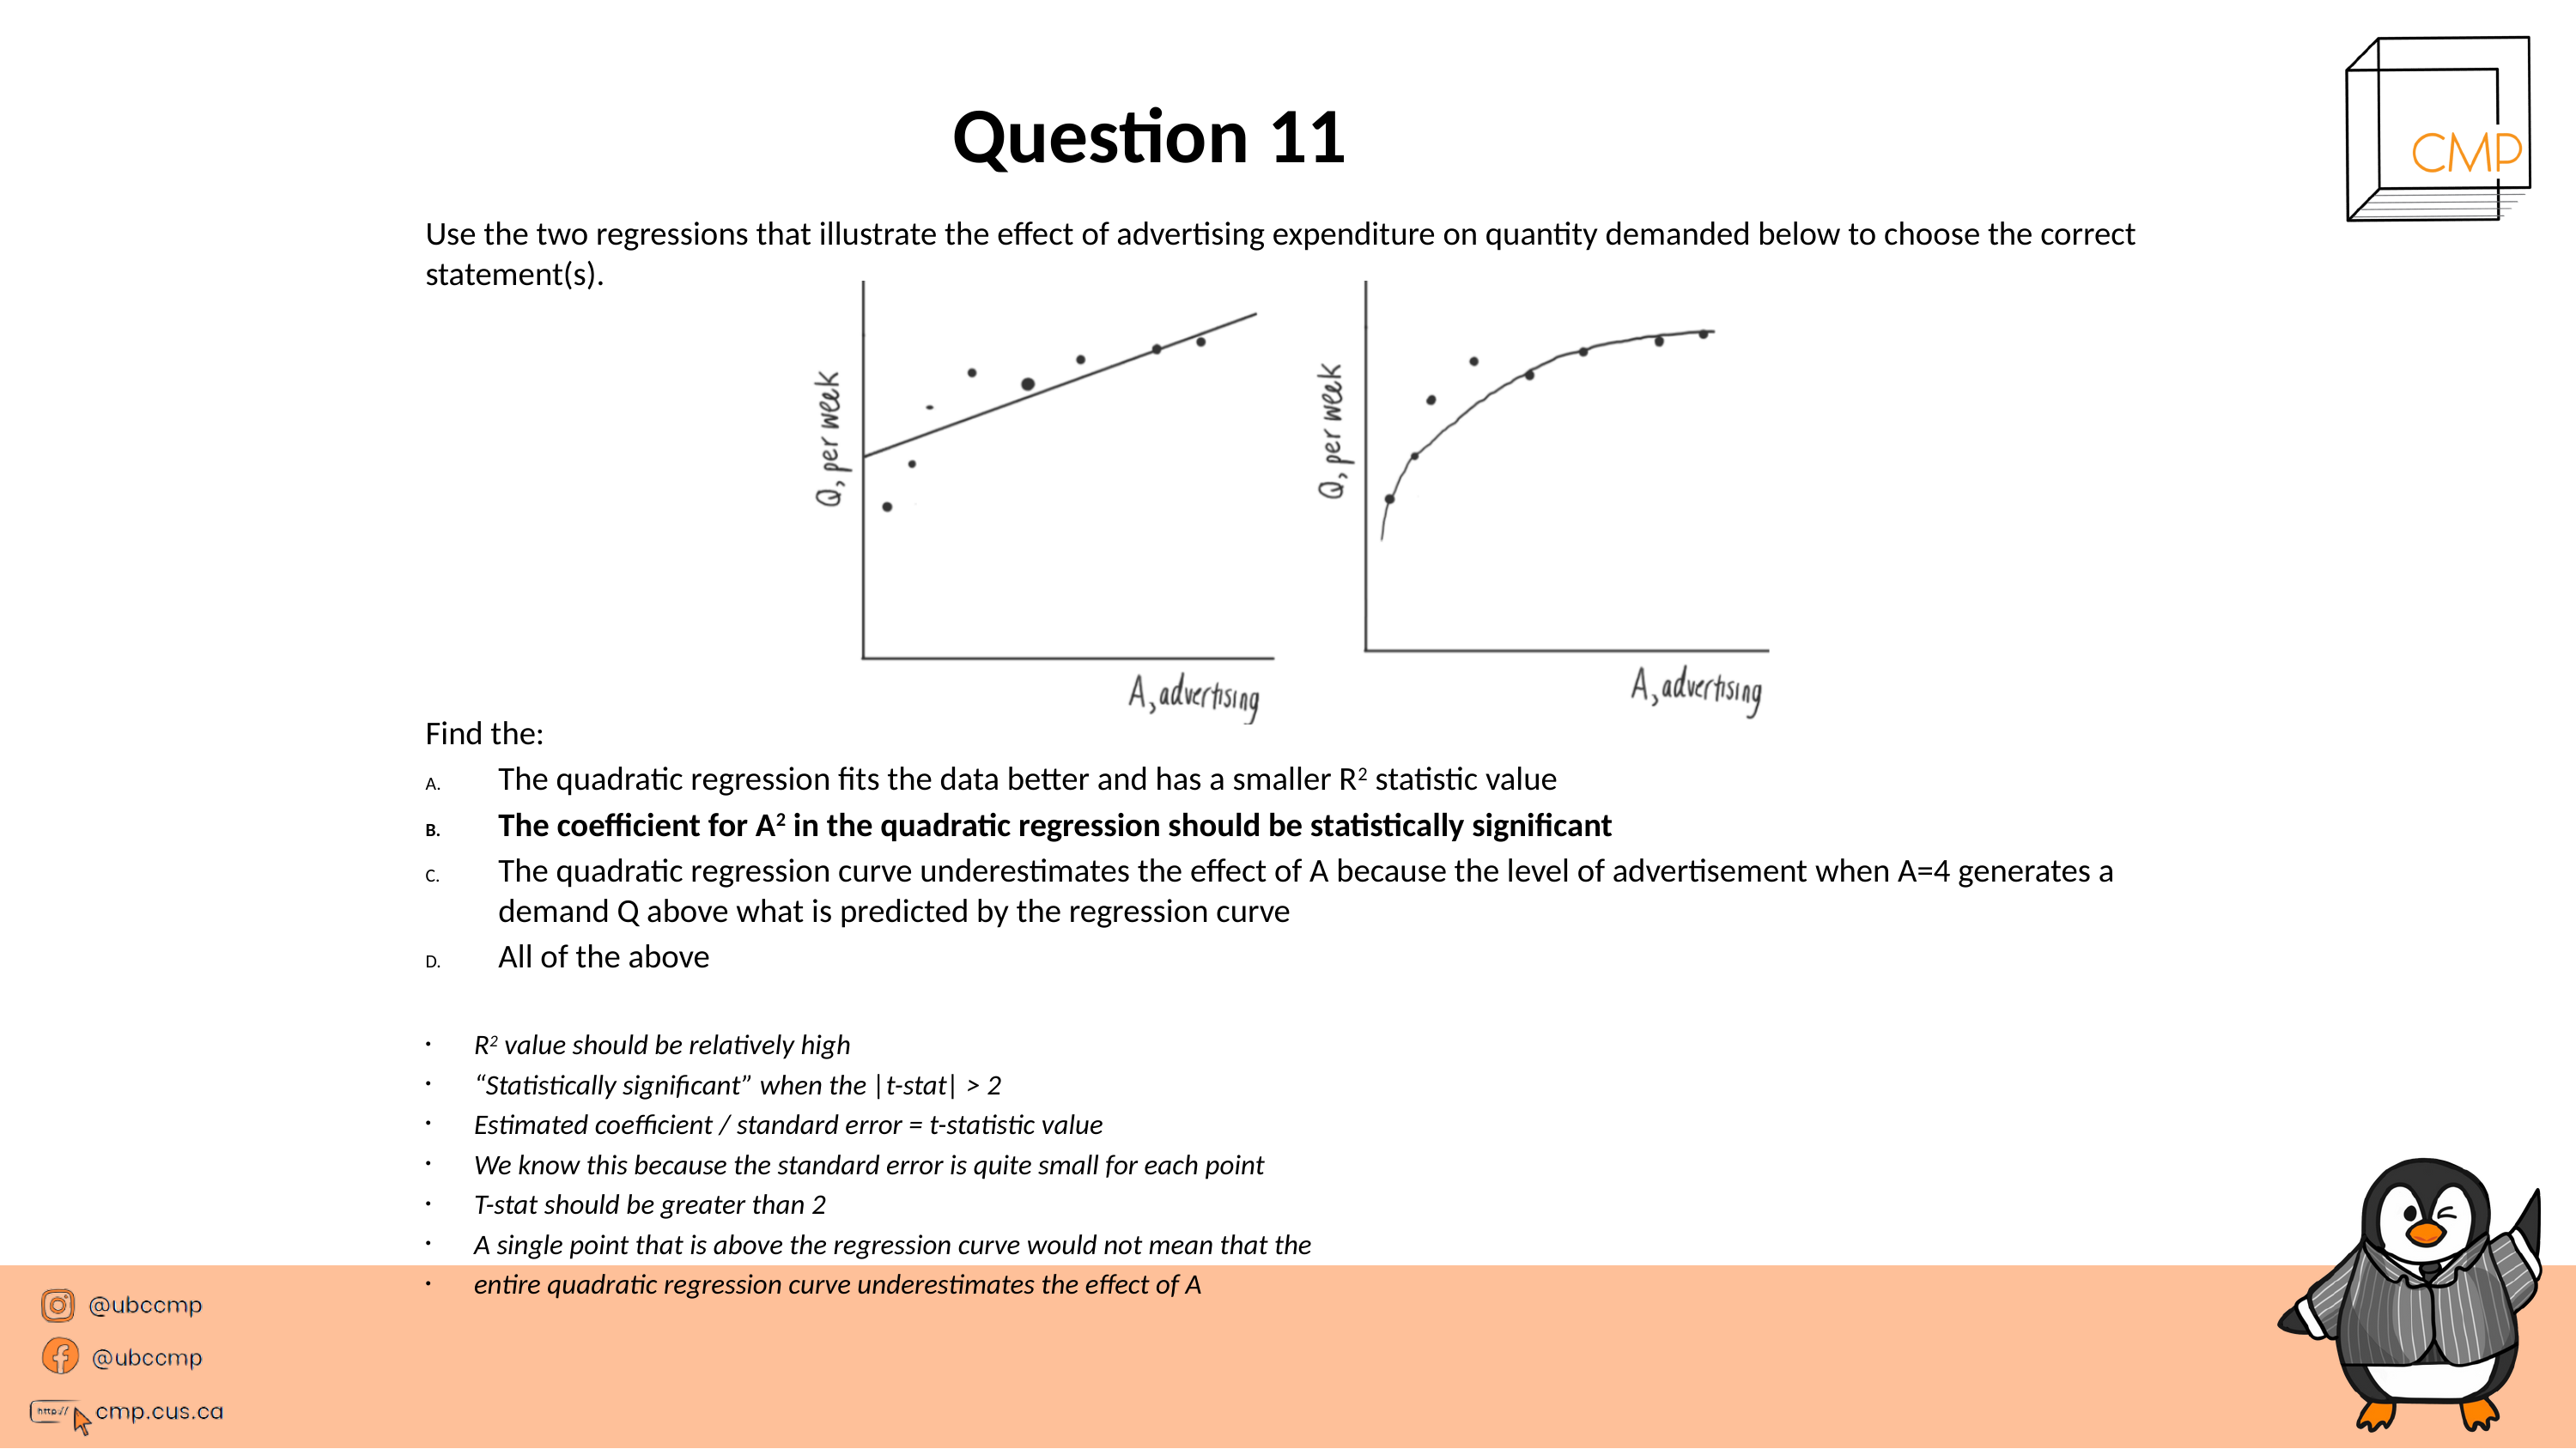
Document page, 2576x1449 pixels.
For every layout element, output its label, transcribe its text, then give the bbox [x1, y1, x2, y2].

picture [2232, 1003, 2576, 1449]
picture [15, 1276, 258, 1442]
title Question 11 [570, 50, 1730, 205]
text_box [0, 1245, 2227, 1449]
list Use the two regressions that illustrate the effect of advertising expenditure on quantity demanded below to choose the correct statement(s). Find the: The quadratic regression fits the data better and has a smaller R2 statistic value The coefficient for A2 in the quadratic regression should be statistically significant The quadratic regression curve underestimates the effect of A because the level of advertisement when A=4 generates a demand Q above what is predicted by the regression curve All of the above R2 value should be relatively high “Statistically significant” when the |t-stat| > 2 Estimated coefficient / standard error = t-statistic value We know this because the standard error is quite small for each point T-stat should be greater than 2 A single point that is above the regression curve would not mean that the entire quadratic regression curve underestimates the effect of A [393, 205, 2191, 1245]
picture [797, 281, 1778, 724]
picture [2233, 0, 2576, 337]
